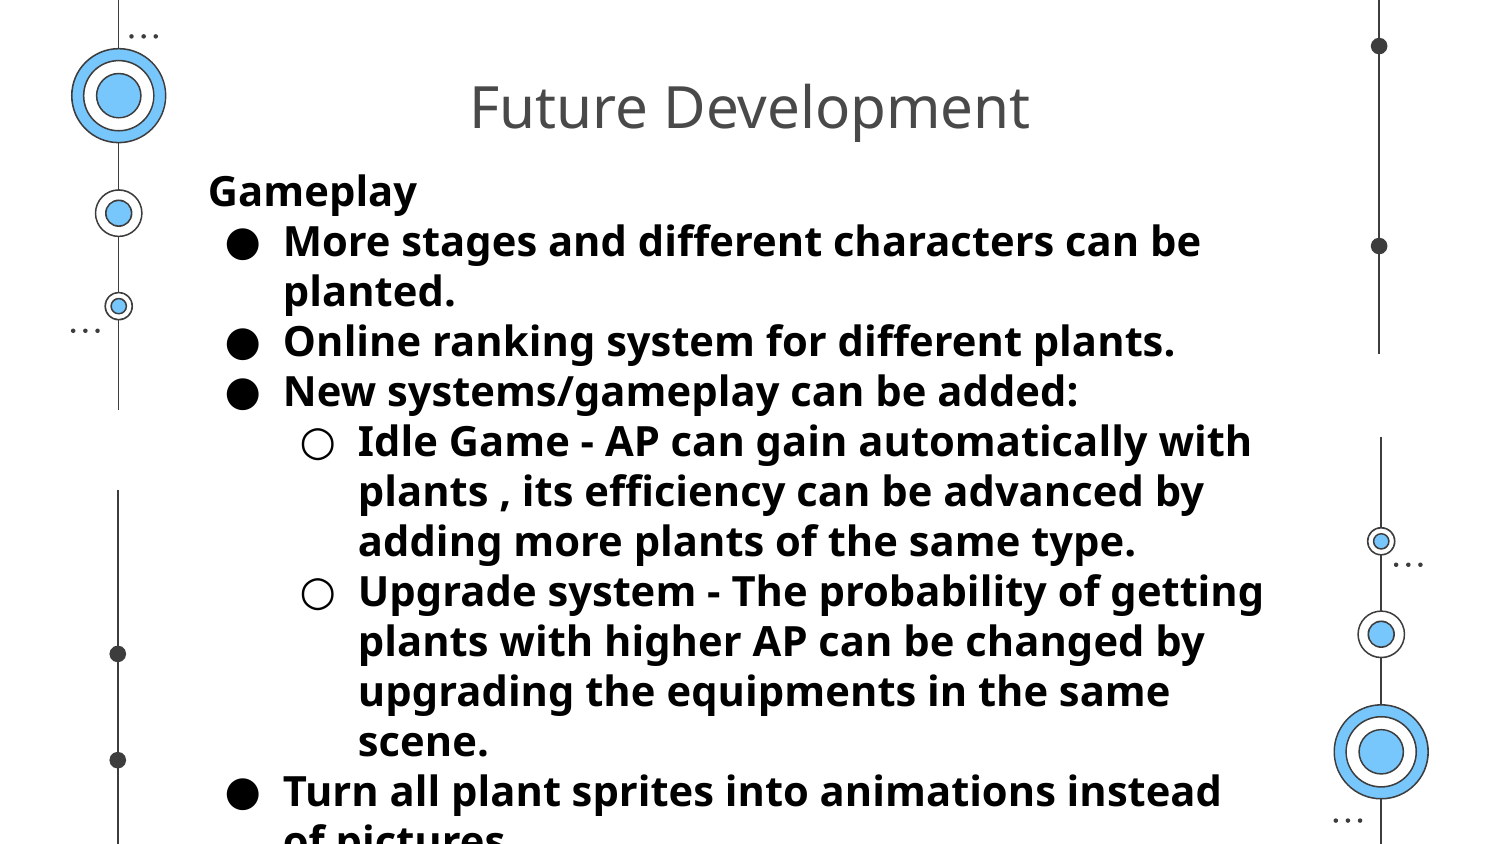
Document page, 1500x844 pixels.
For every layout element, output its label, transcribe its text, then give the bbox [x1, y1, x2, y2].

title Future Development [299, 55, 1201, 149]
text_box Gameplay More stages and different characters can be planted. Online ranking system for different plants. New systems/gameplay can be added: Idle Game - AP can gain automatically with plants , its efficiency can be advanced by adding more plants of the same type. Upgrade system - The probability of getting plants with higher AP can be changed by upgrading the equipments in the same scene. Turn all plant sprites into animations instead of pictures. [192, 149, 1285, 844]
